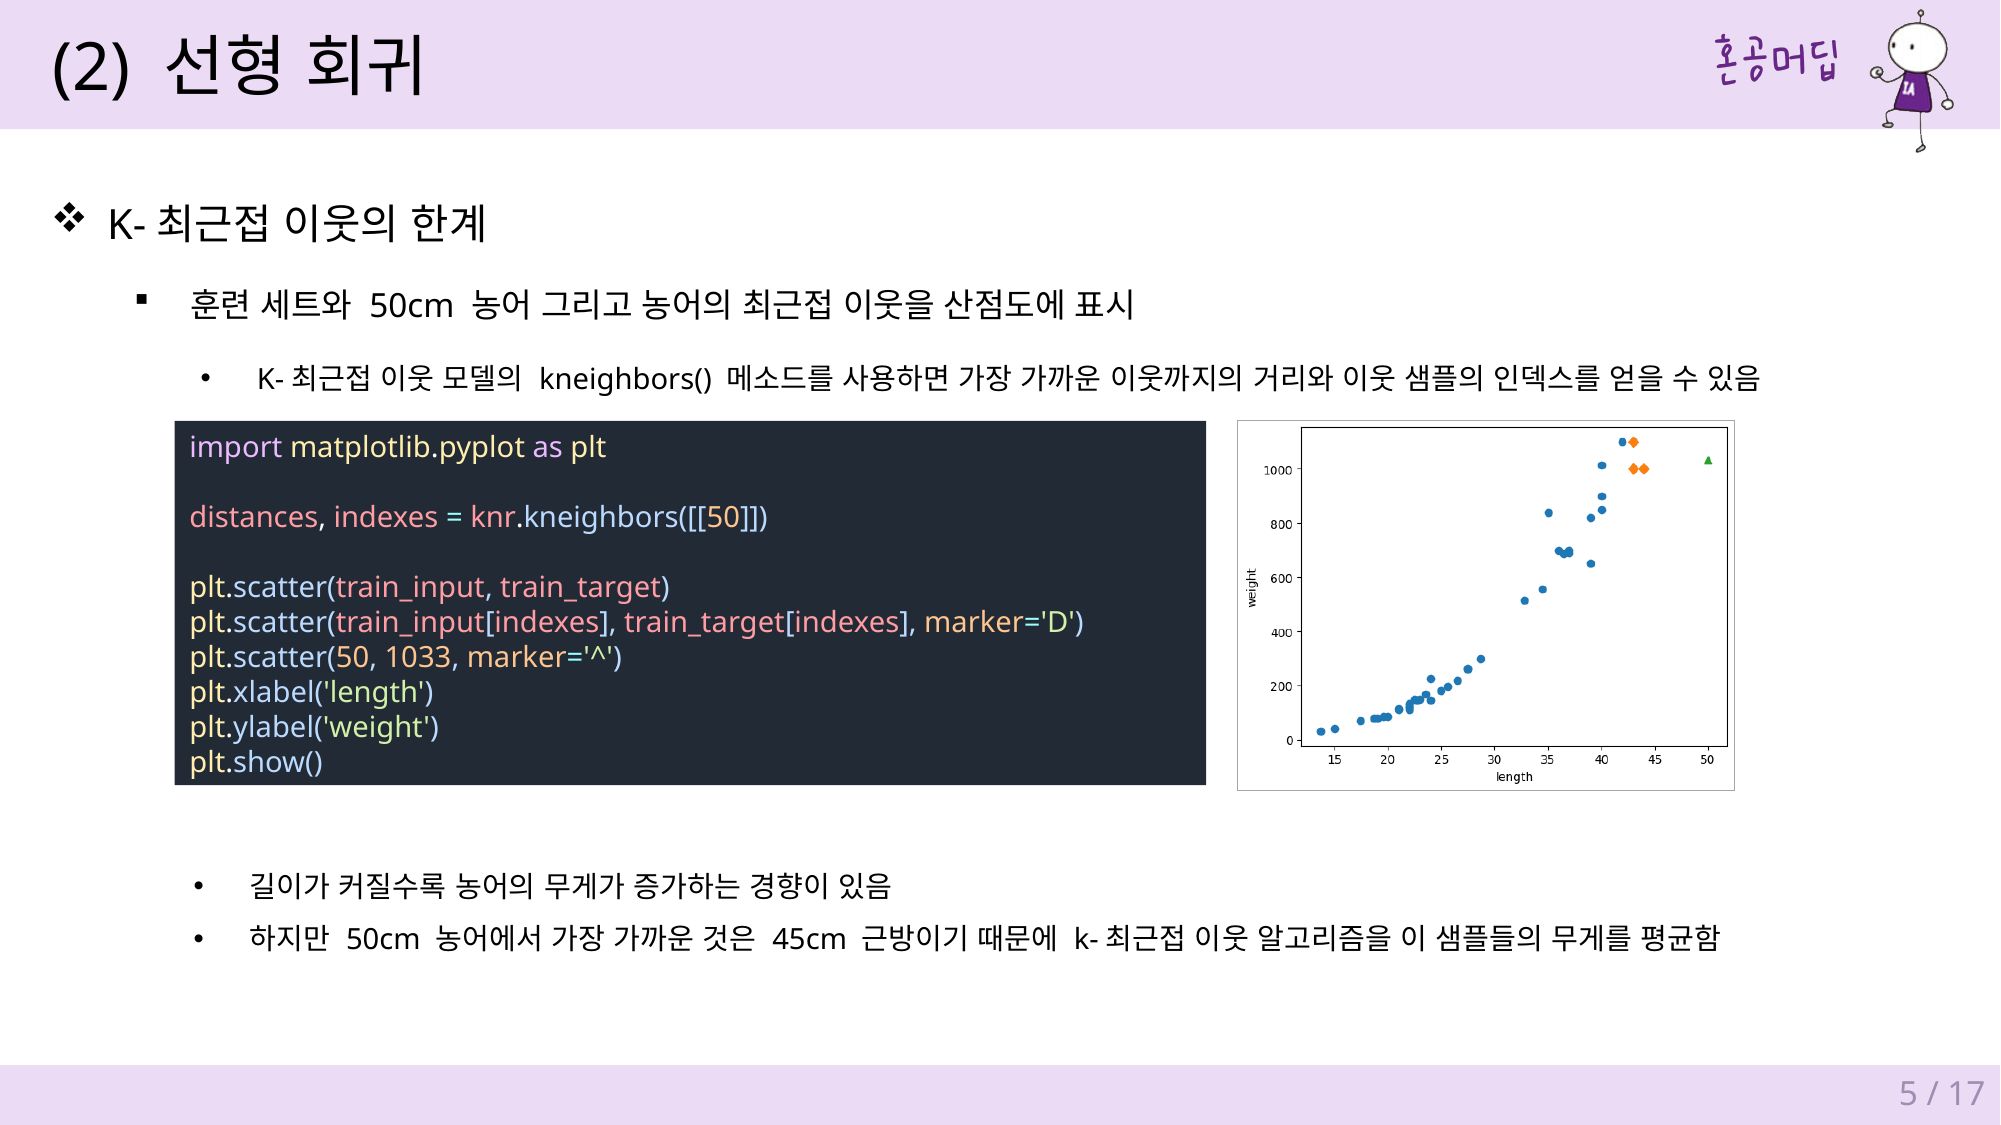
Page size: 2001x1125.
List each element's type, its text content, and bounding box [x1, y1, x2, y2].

text_box K-최근접 이웃 모델의 kneighbors() 메소드를 사용하면 가장 가까운 이웃까지의 거리와 이웃 샘플의 인덱스를 얻을 수 있음 [185, 335, 1778, 403]
picture [1868, 7, 1956, 155]
text_box 훈련 세트와 50cm 농어 그리고 농어의 최근접 이웃을 산점도에 표시 [119, 256, 1152, 332]
picture [1237, 419, 1735, 791]
text_box import matplotlib.pyplot as plt distances, indexes = knr.kneighbors([[50]]) plt.scatter(train_input, train_target) plt.scatter(train_input[indexes], train_target[indexes], marker='D') plt.scatter(50, 1033, marker='^') plt.xlabel('length') plt.ylabel('weight') plt.show() [174, 420, 1207, 786]
text_box 길이가 커질수록 농어의 무게가 증가하는 경향이 있음 하지만 50cm 농어에서 가장 가까운 것은 45cm 근방이기 때문에 k-최근접 이웃 알고리즘을 이 샘플들의 무게를 평균함 [178, 843, 1738, 963]
text_box K-최근접 이웃의 한계 [36, 165, 503, 255]
slide_number 5 / 17 [1550, 1065, 2000, 1125]
picture [1710, 0, 1841, 130]
text_box (2) 선형 회귀 [37, 16, 444, 112]
